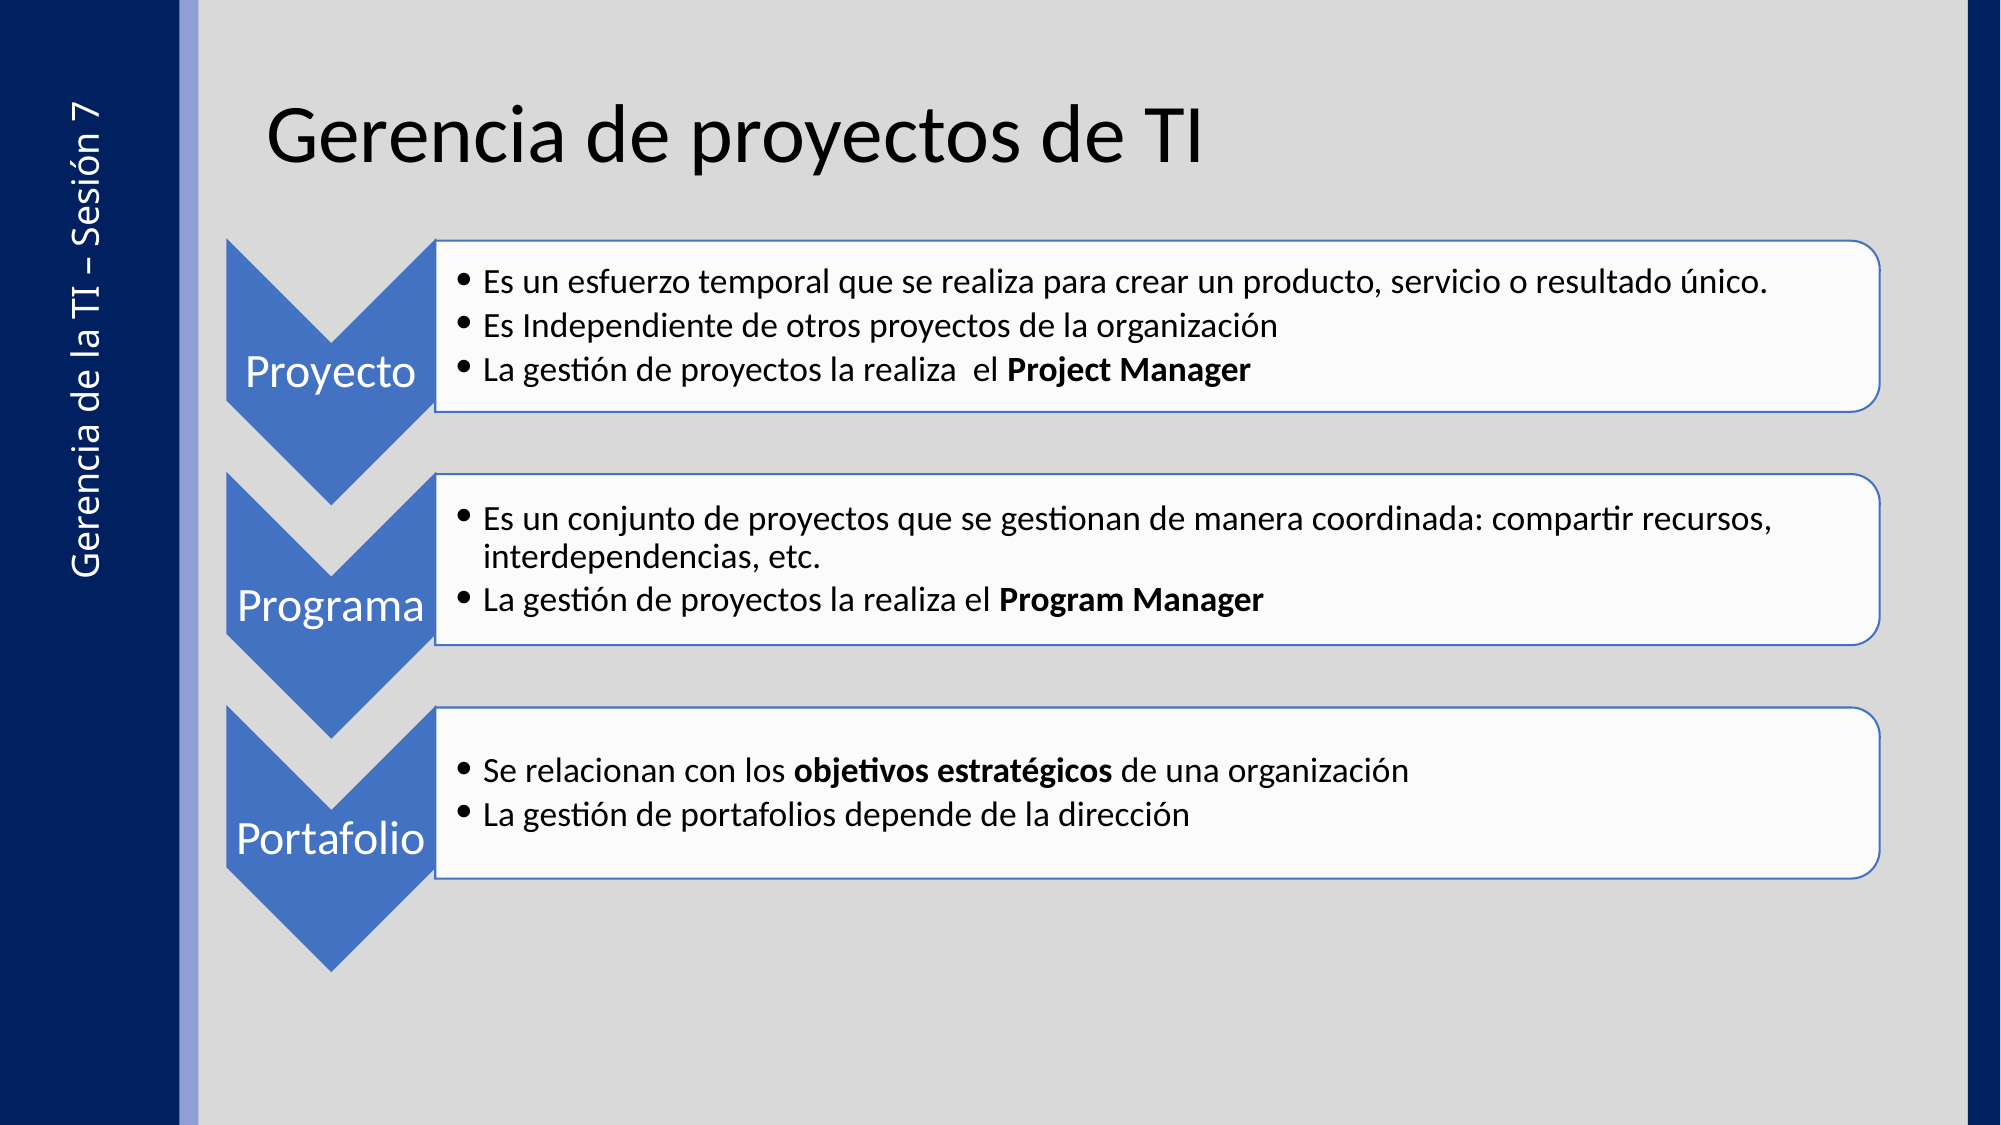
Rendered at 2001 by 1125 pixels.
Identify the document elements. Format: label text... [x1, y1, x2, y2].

text_box Gerencia de la TI – Sesión 7 [54, 85, 114, 1096]
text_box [227, 240, 1880, 971]
title Gerencia de proyectos de TI [245, 90, 2000, 207]
